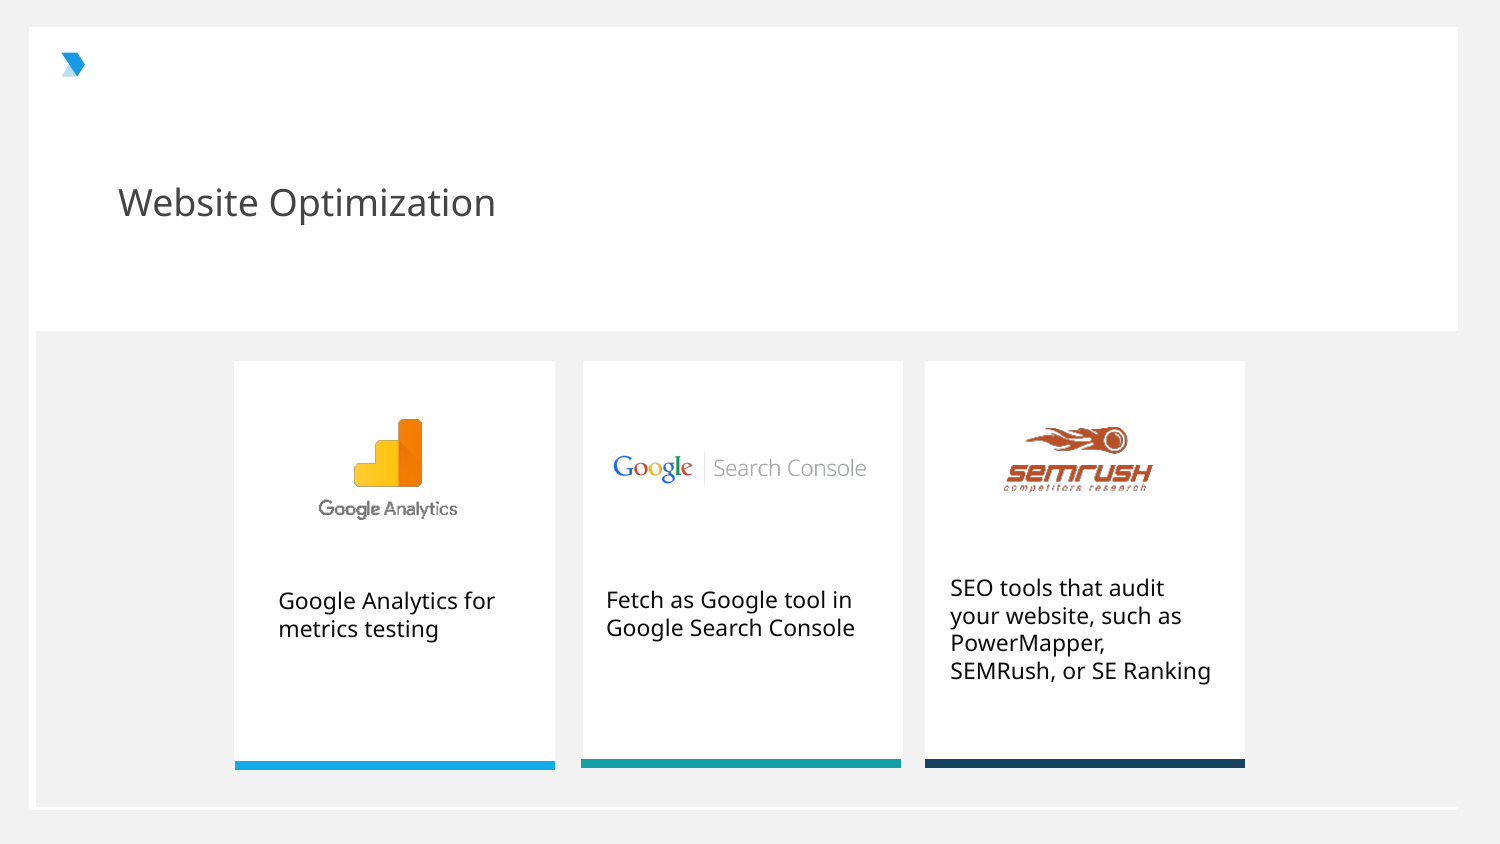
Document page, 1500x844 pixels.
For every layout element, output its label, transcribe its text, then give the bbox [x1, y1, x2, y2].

picture [986, 420, 1171, 502]
text_box Website Optimization [103, 176, 712, 233]
text_box [35, 330, 1475, 808]
text_box [925, 759, 1245, 768]
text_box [61, 52, 85, 77]
text_box [581, 759, 901, 768]
text_box [234, 361, 555, 761]
text_box [583, 361, 903, 761]
text_box Fetch as Google tool in Google Search Console [591, 578, 920, 648]
text_box Google Analytics for metrics testing [263, 579, 526, 650]
text_box [29, 27, 1458, 810]
text_box [235, 761, 555, 770]
picture [300, 400, 477, 534]
text_box [925, 361, 1245, 759]
text_box SEO tools that audit your website, such as PowerMapper, SEMRush, or SE Ranking [935, 566, 1234, 692]
picture [598, 441, 881, 493]
